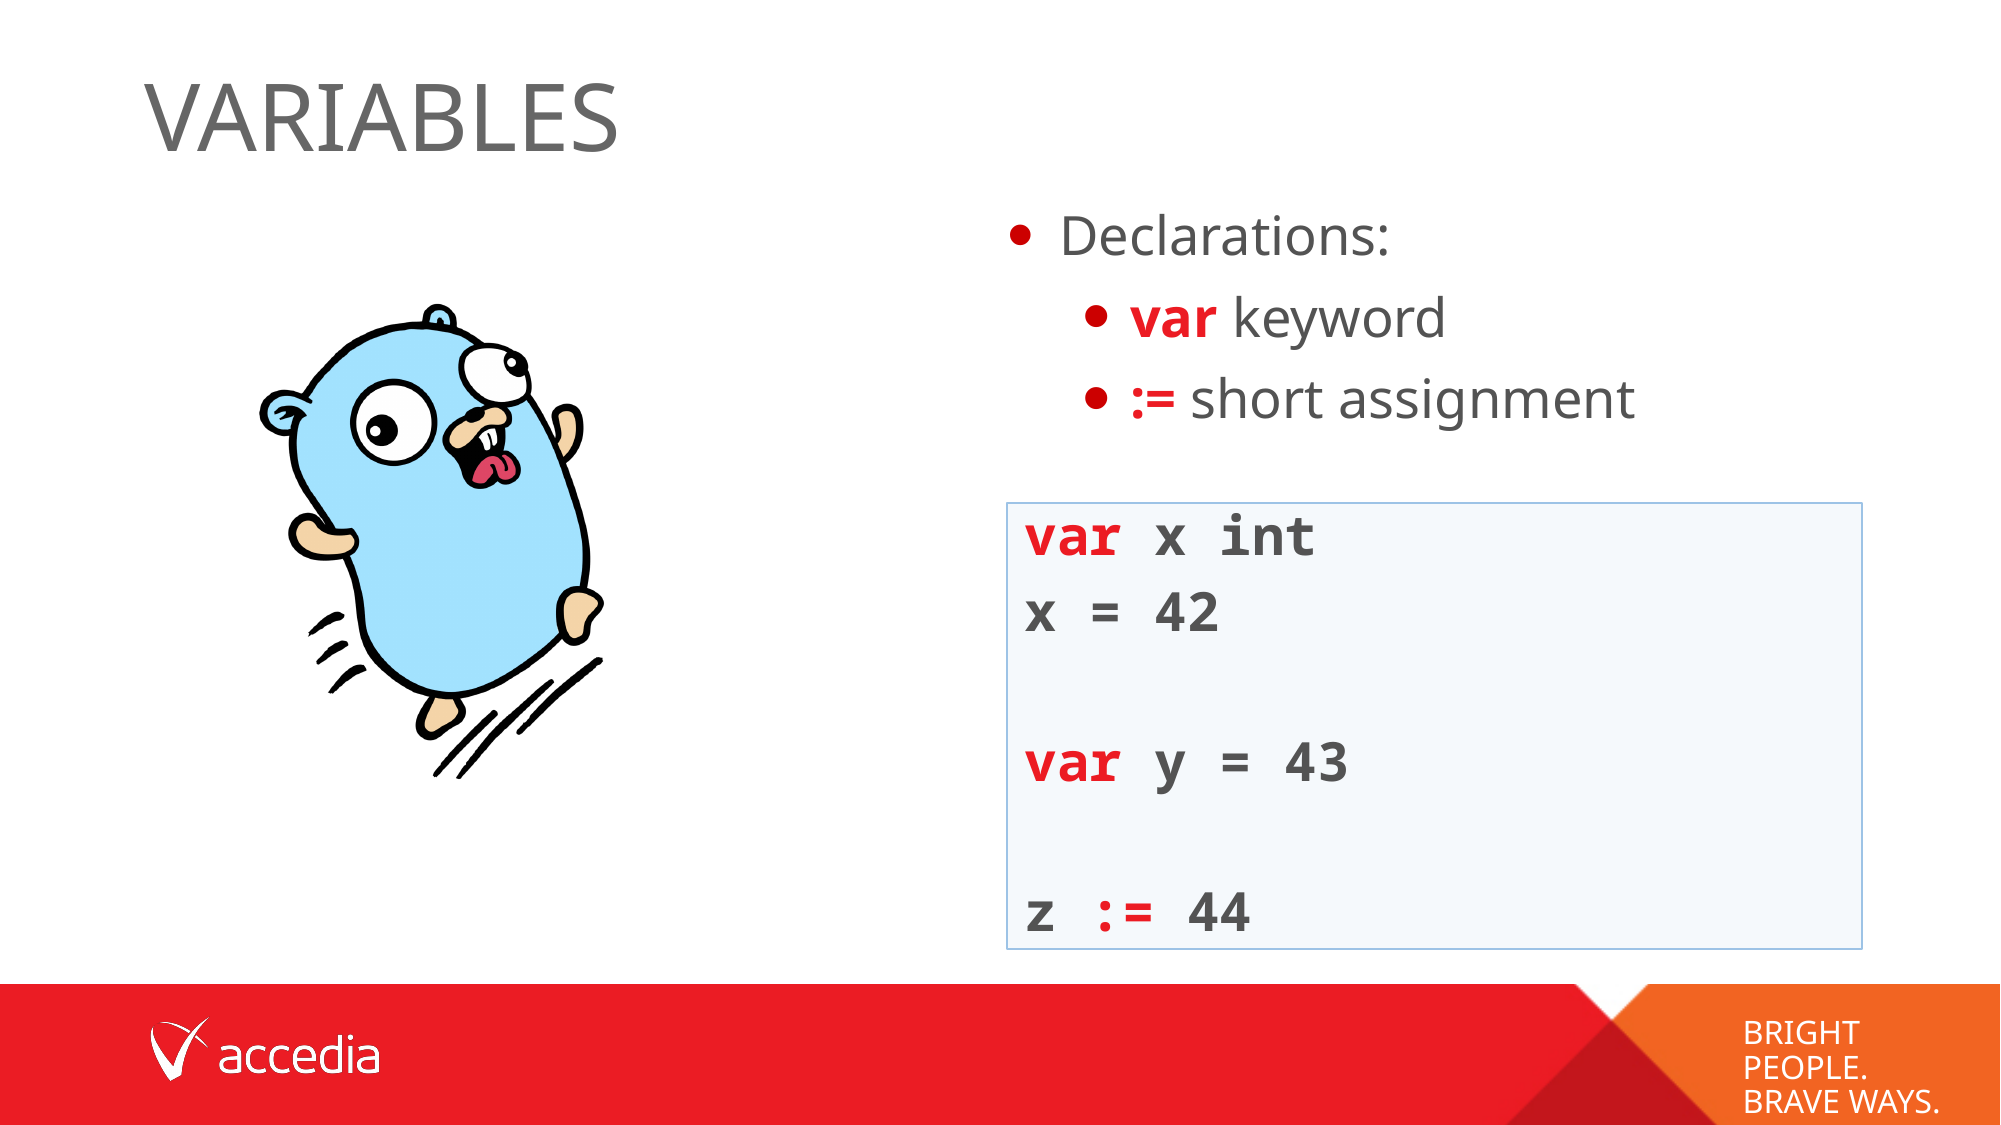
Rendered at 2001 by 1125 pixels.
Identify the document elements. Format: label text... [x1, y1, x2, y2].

text_box Variables [137, 47, 1863, 194]
text_box var x int x = 42 var y = 43 z := 44 [1007, 503, 1863, 949]
picture [0, 984, 2000, 1125]
picture [77, 194, 810, 910]
text_box Declarations: var keyword := short assignment [999, 194, 1856, 628]
